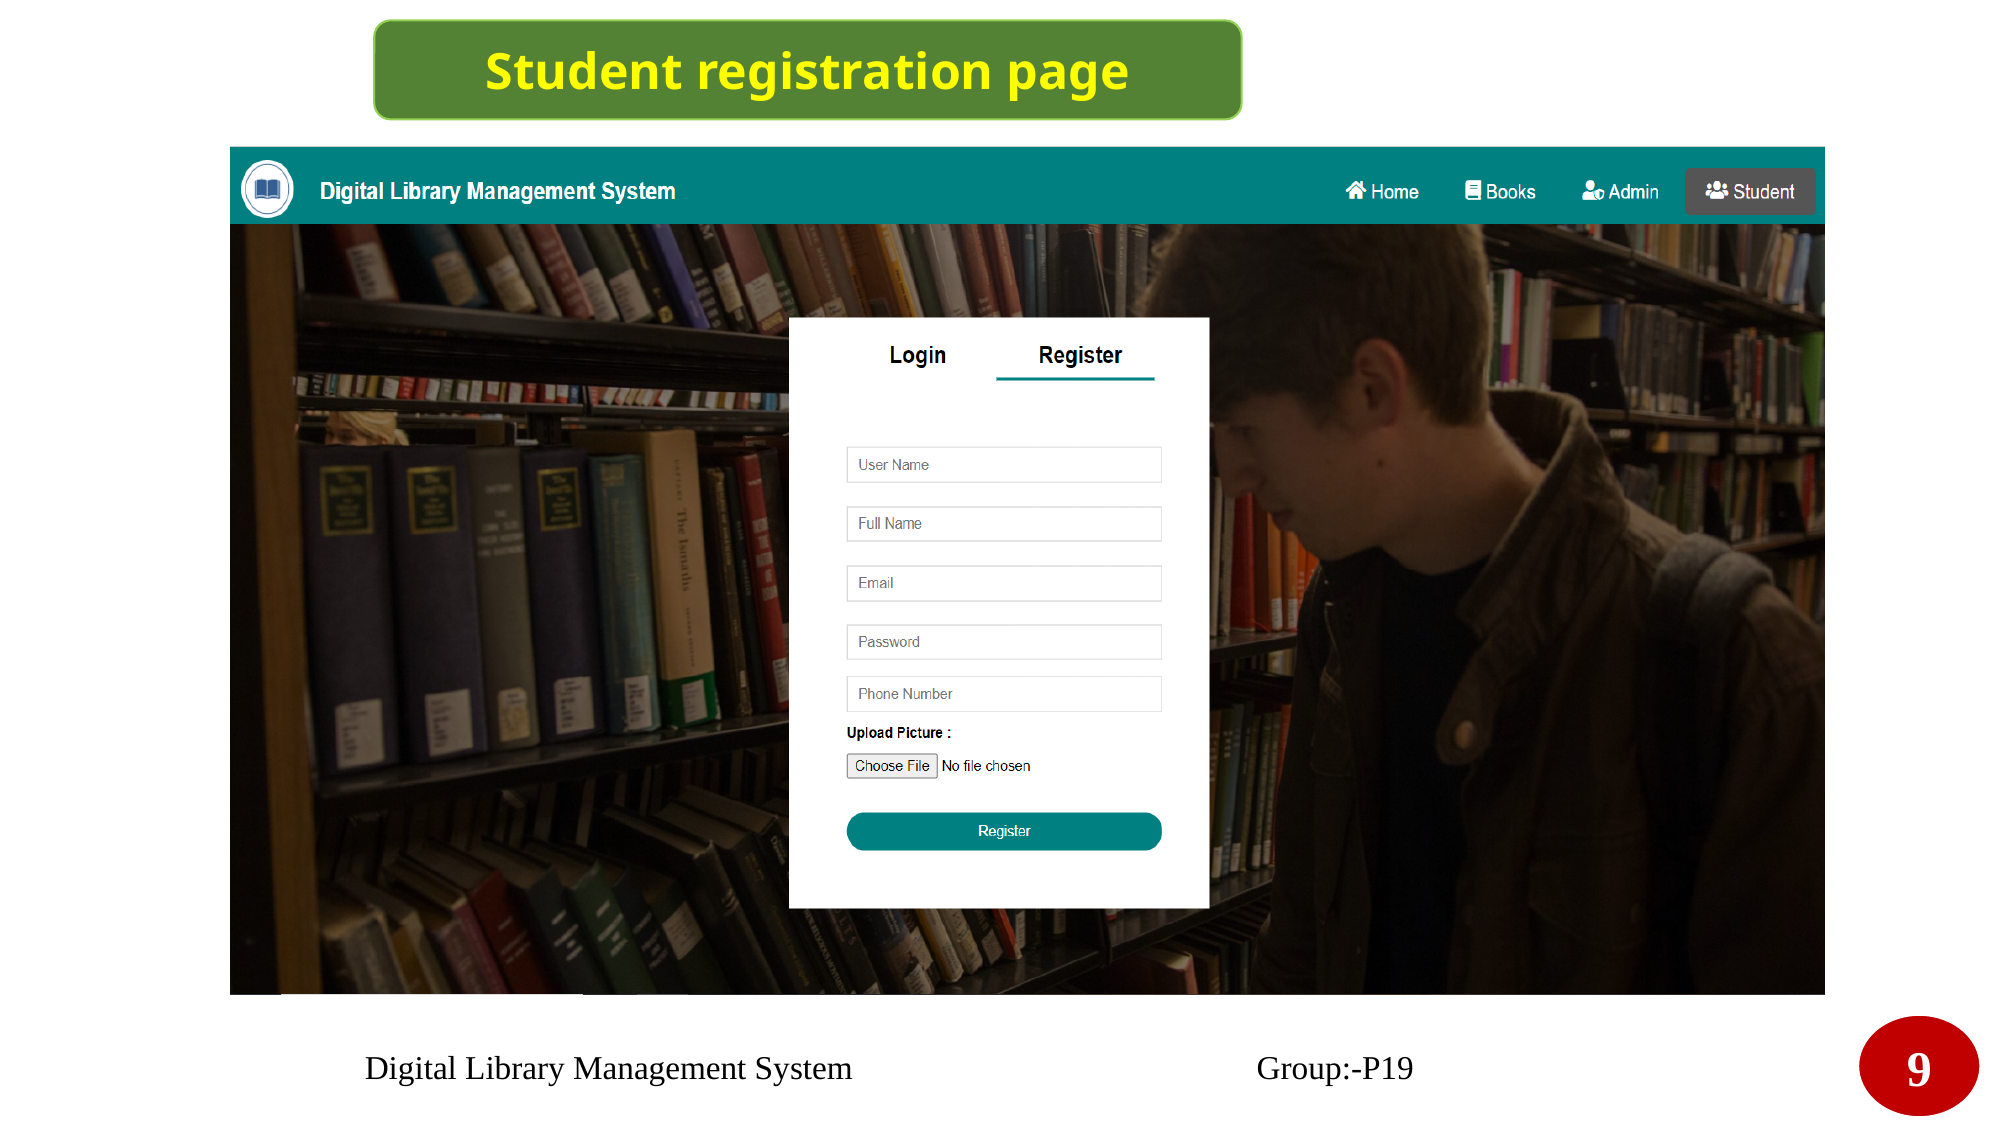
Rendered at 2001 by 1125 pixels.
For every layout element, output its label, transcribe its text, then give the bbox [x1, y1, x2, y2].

text_box Student registration page [373, 19, 1243, 121]
picture [230, 145, 1825, 995]
text_box 9 [1855, 1012, 1983, 1120]
text_box Digital Library Management System Group:-P19 [350, 1038, 1600, 1094]
